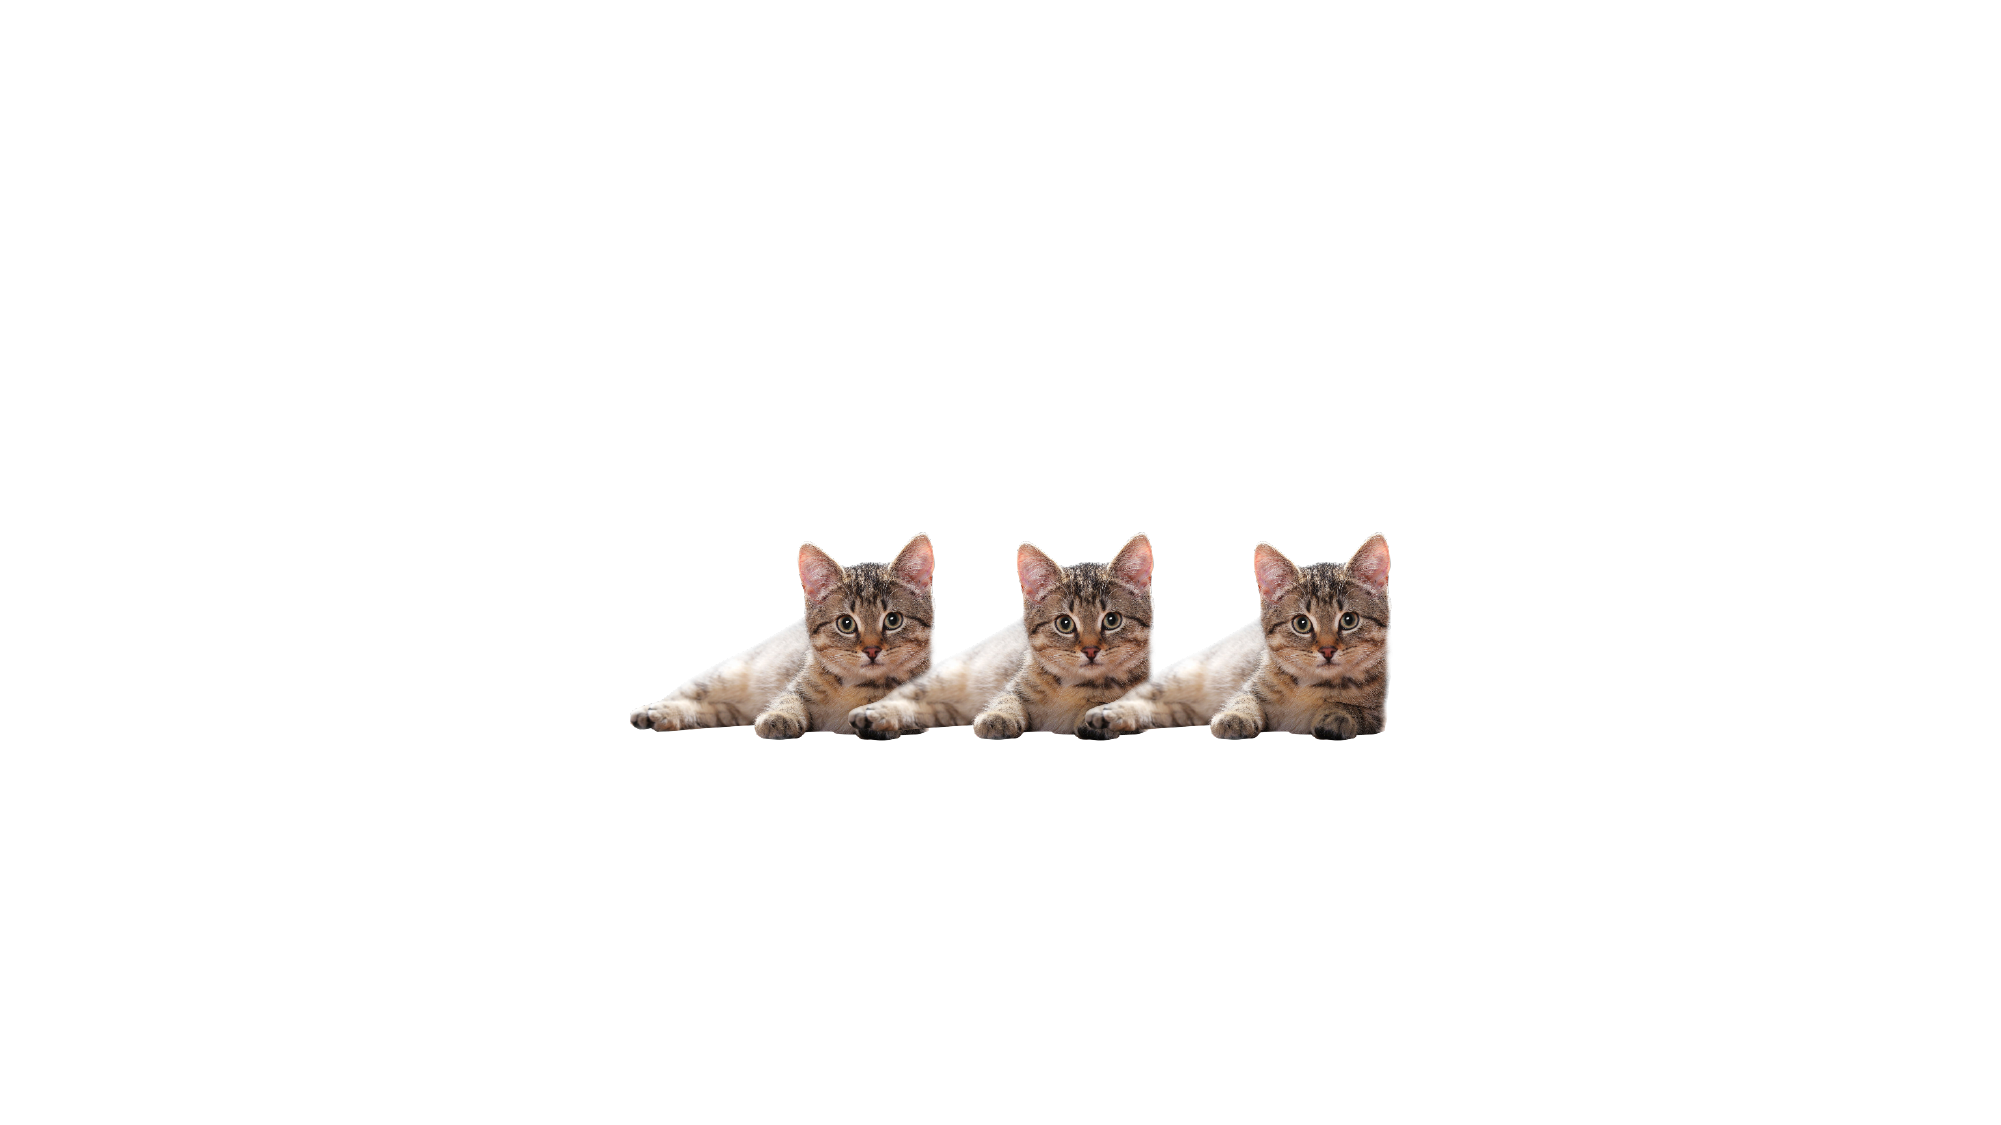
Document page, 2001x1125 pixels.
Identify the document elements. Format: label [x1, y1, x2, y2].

picture [624, 526, 1393, 745]
